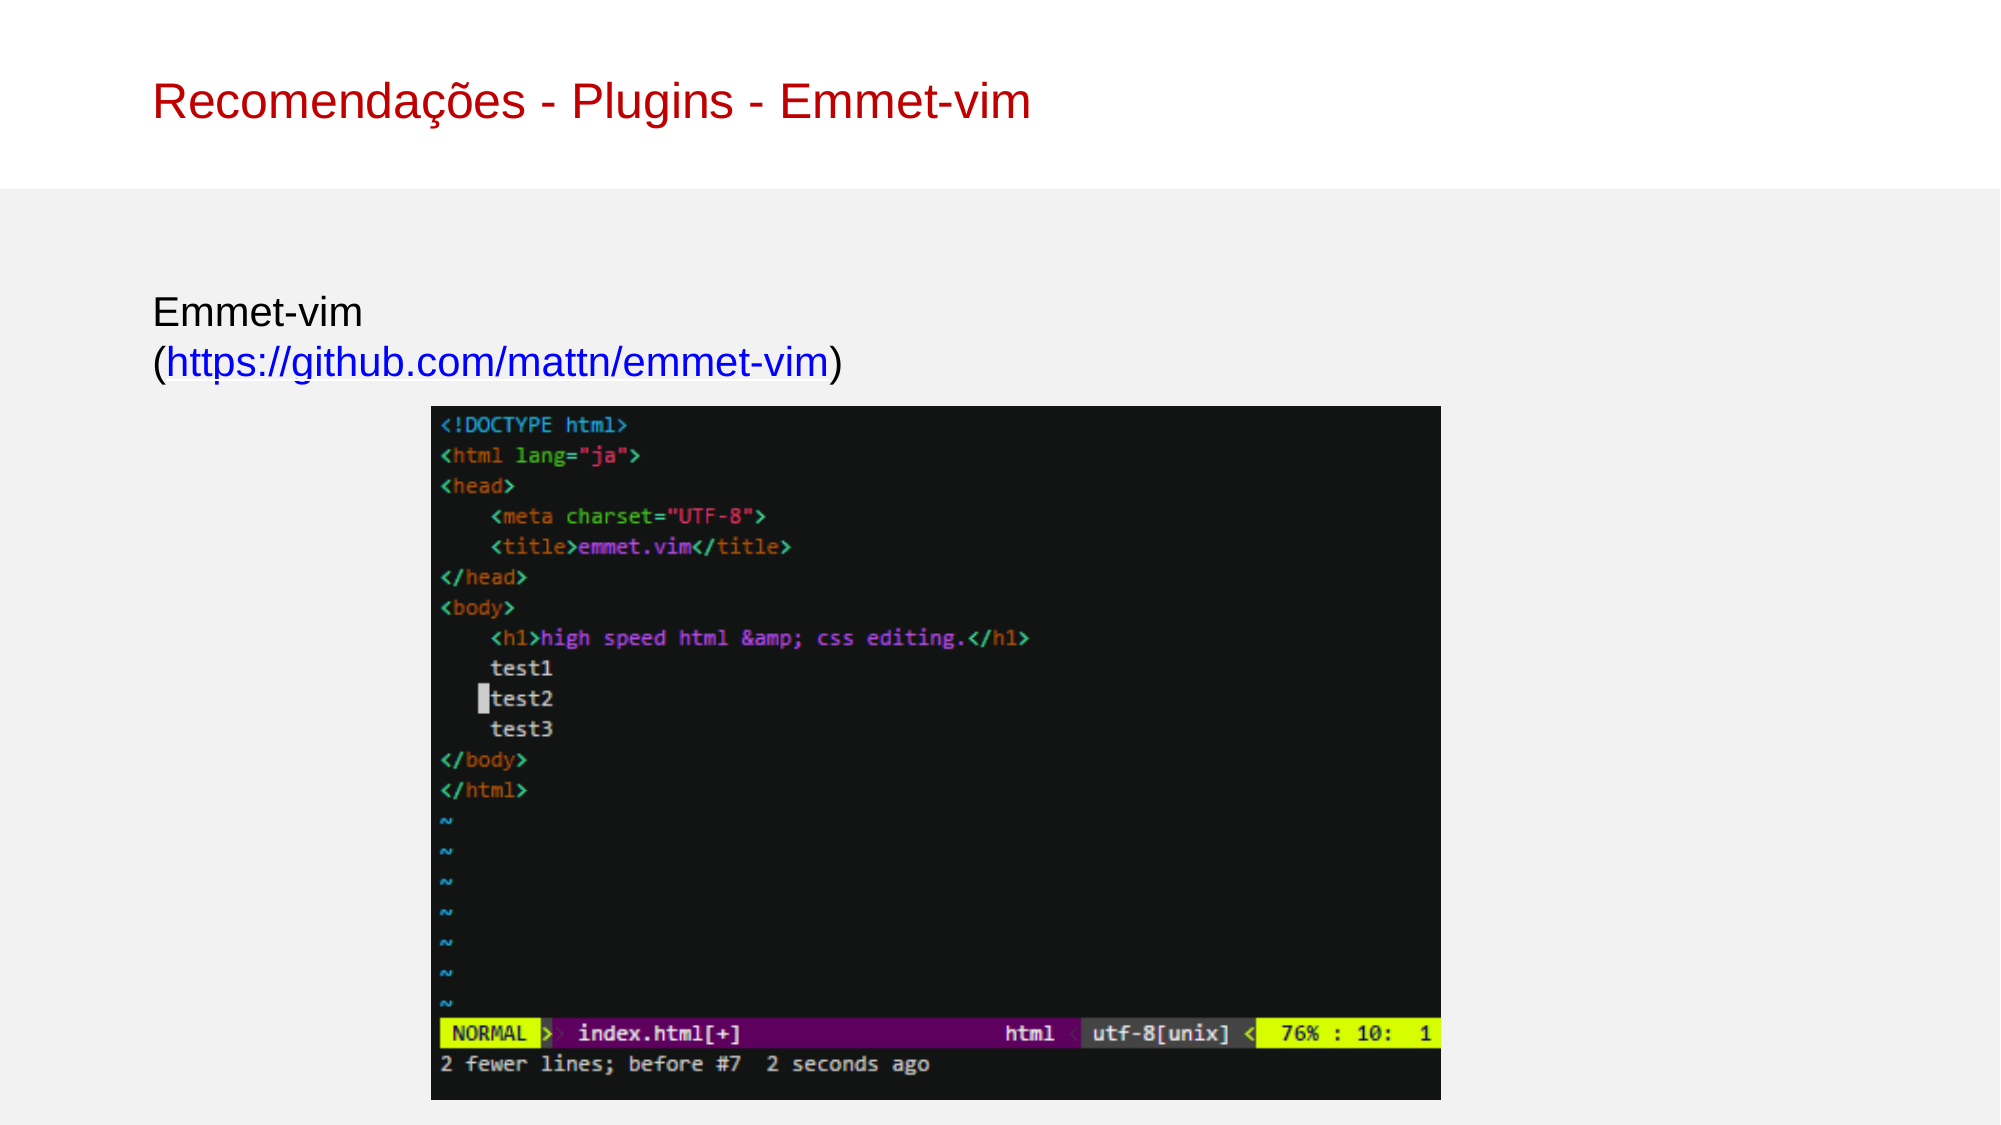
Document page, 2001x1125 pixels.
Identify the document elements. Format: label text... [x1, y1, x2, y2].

picture [431, 405, 1442, 1100]
text_box Emmet-vim (https://github.com/mattn/emmet-vim) [137, 277, 1863, 775]
text_box Recomendações - Plugins - Emmet-vim [137, 59, 1863, 137]
